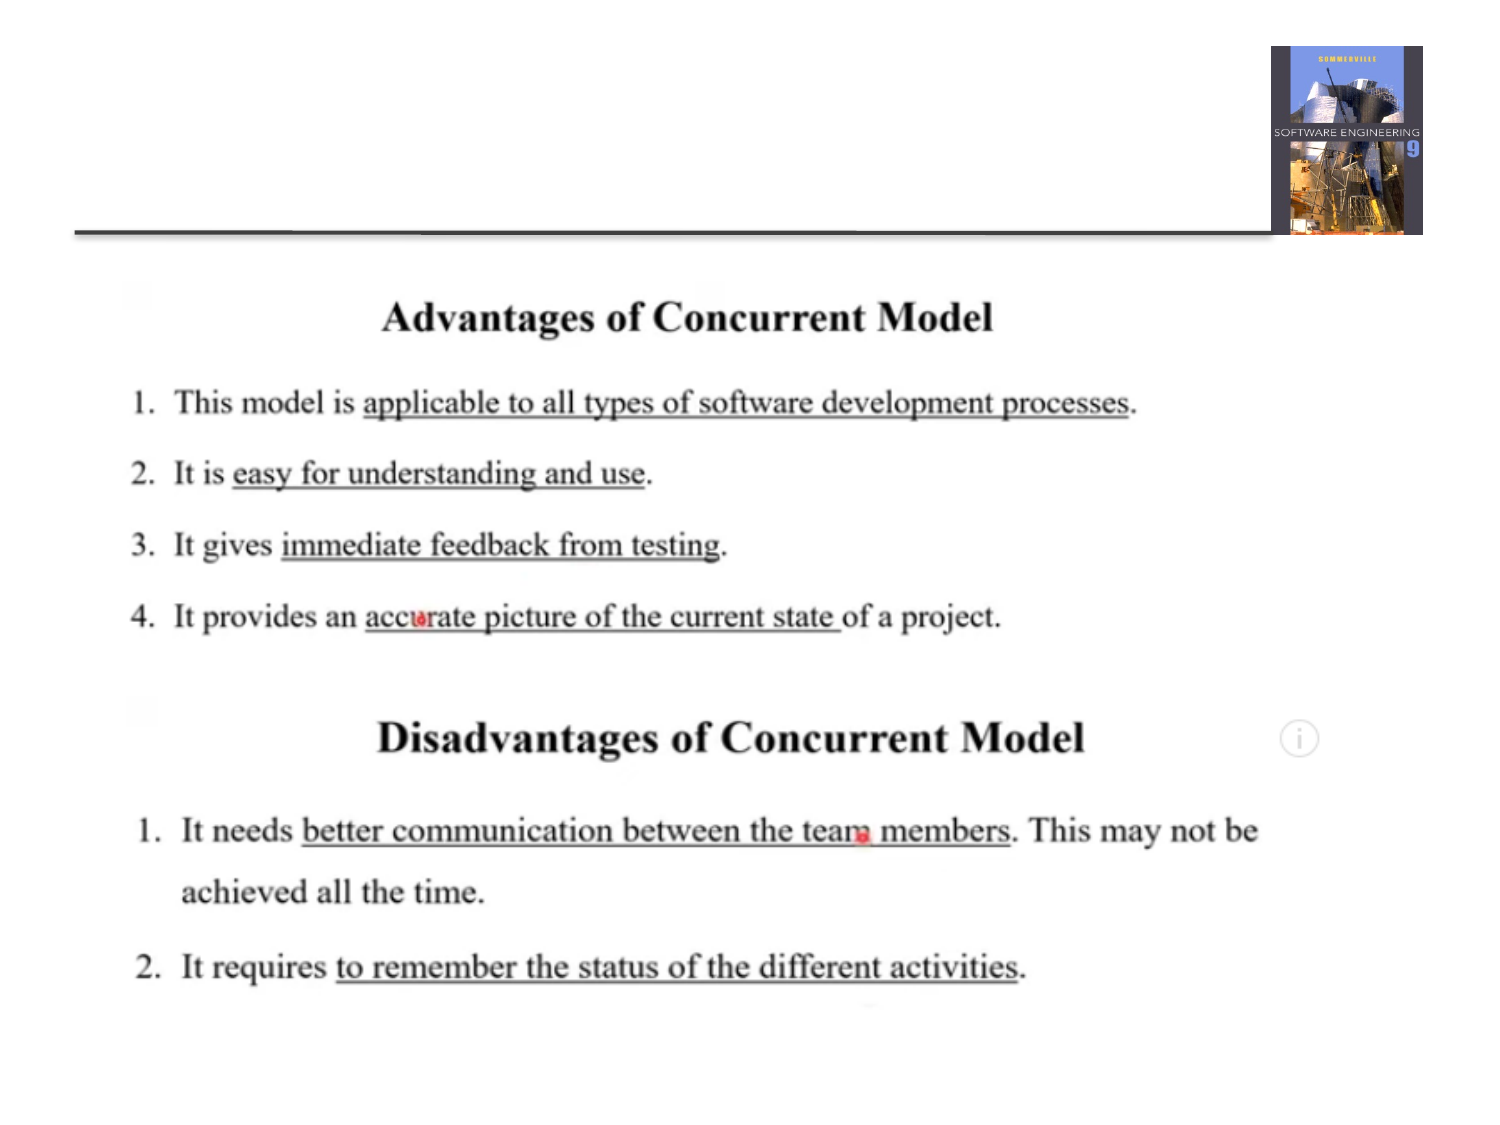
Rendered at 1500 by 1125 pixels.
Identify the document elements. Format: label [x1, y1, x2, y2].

picture [99, 687, 1326, 1013]
list [74, 267, 1272, 656]
picture [1271, 46, 1423, 235]
